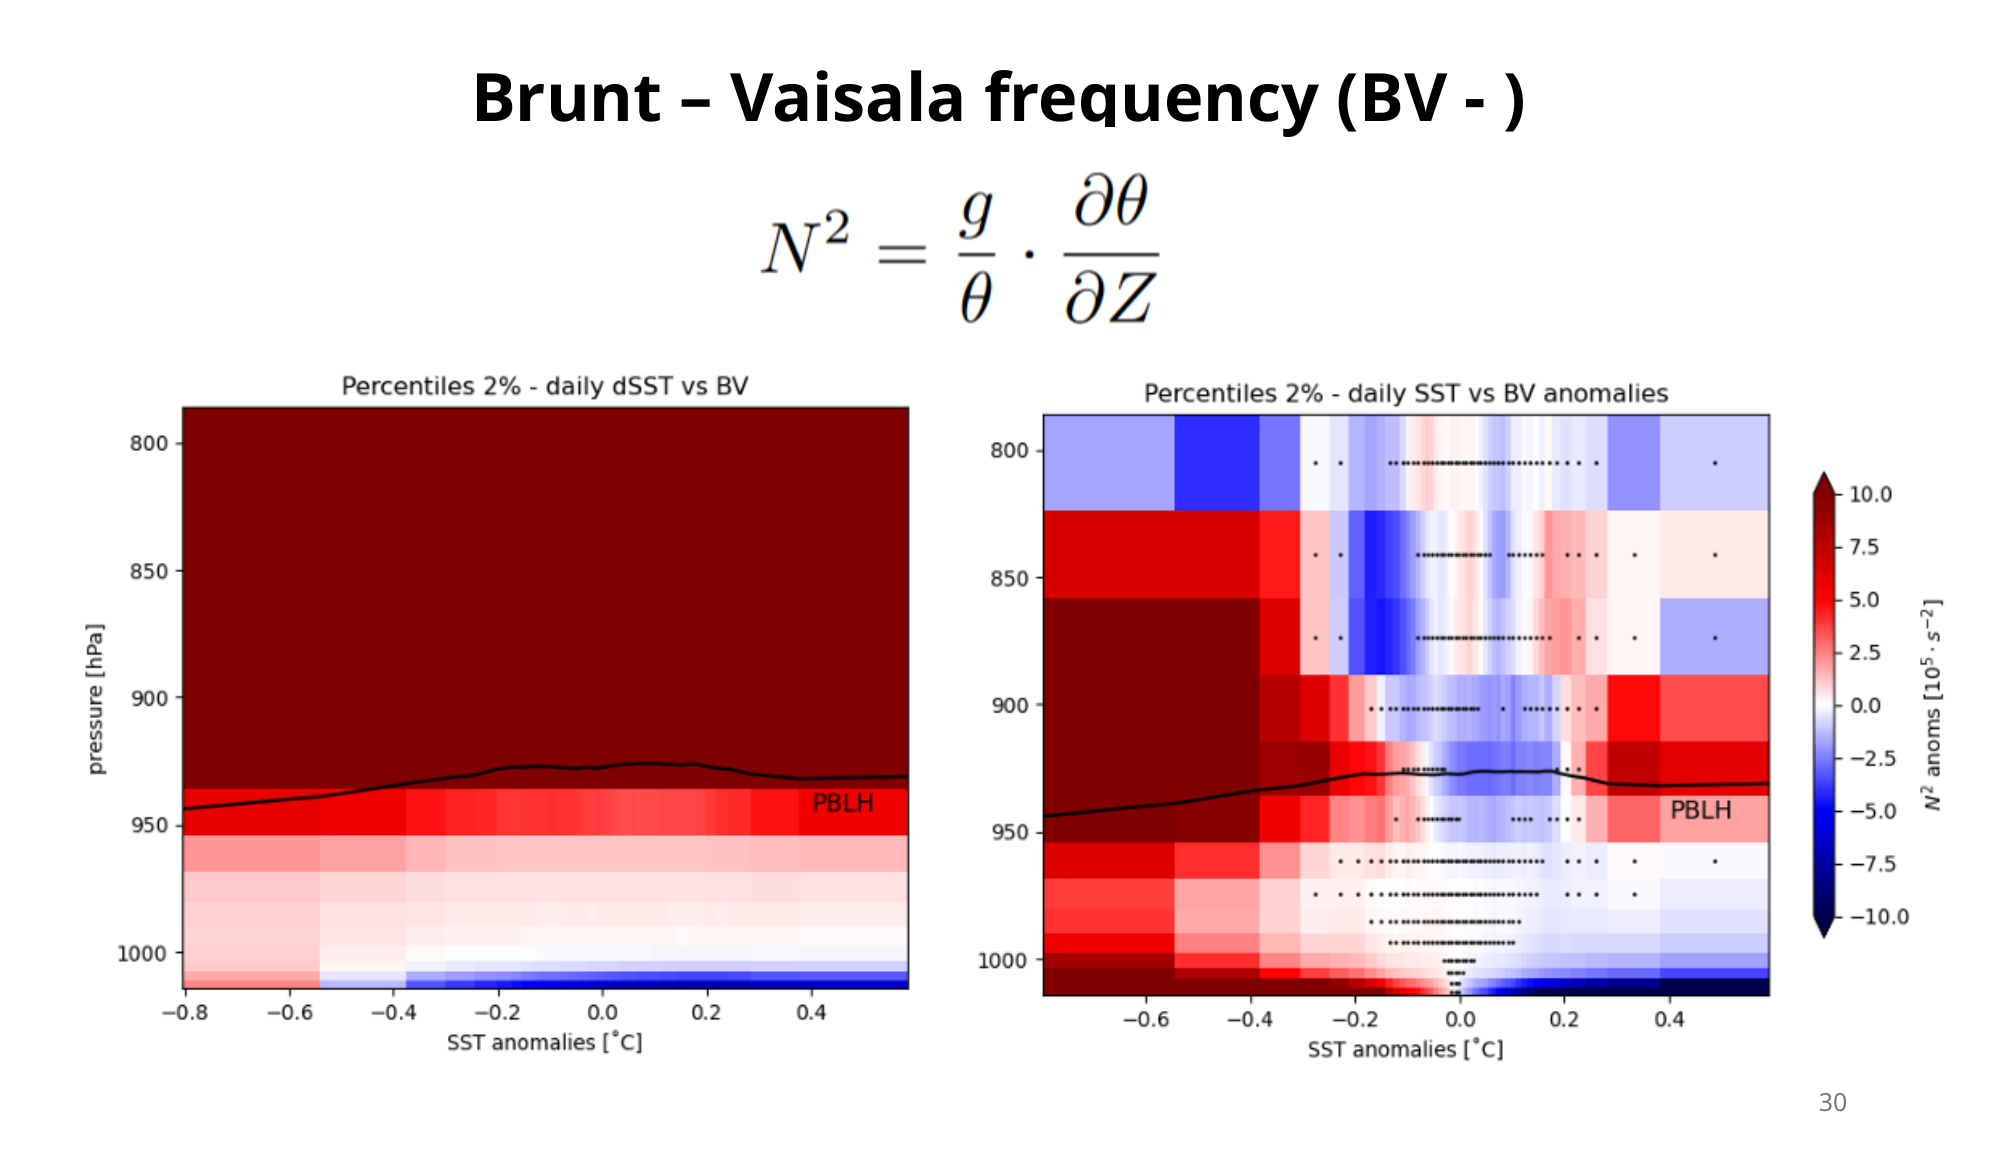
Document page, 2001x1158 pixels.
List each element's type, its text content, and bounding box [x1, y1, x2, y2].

picture [732, 127, 1175, 348]
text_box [59, 350, 1956, 1074]
slide_number 30 [1412, 1074, 1863, 1135]
